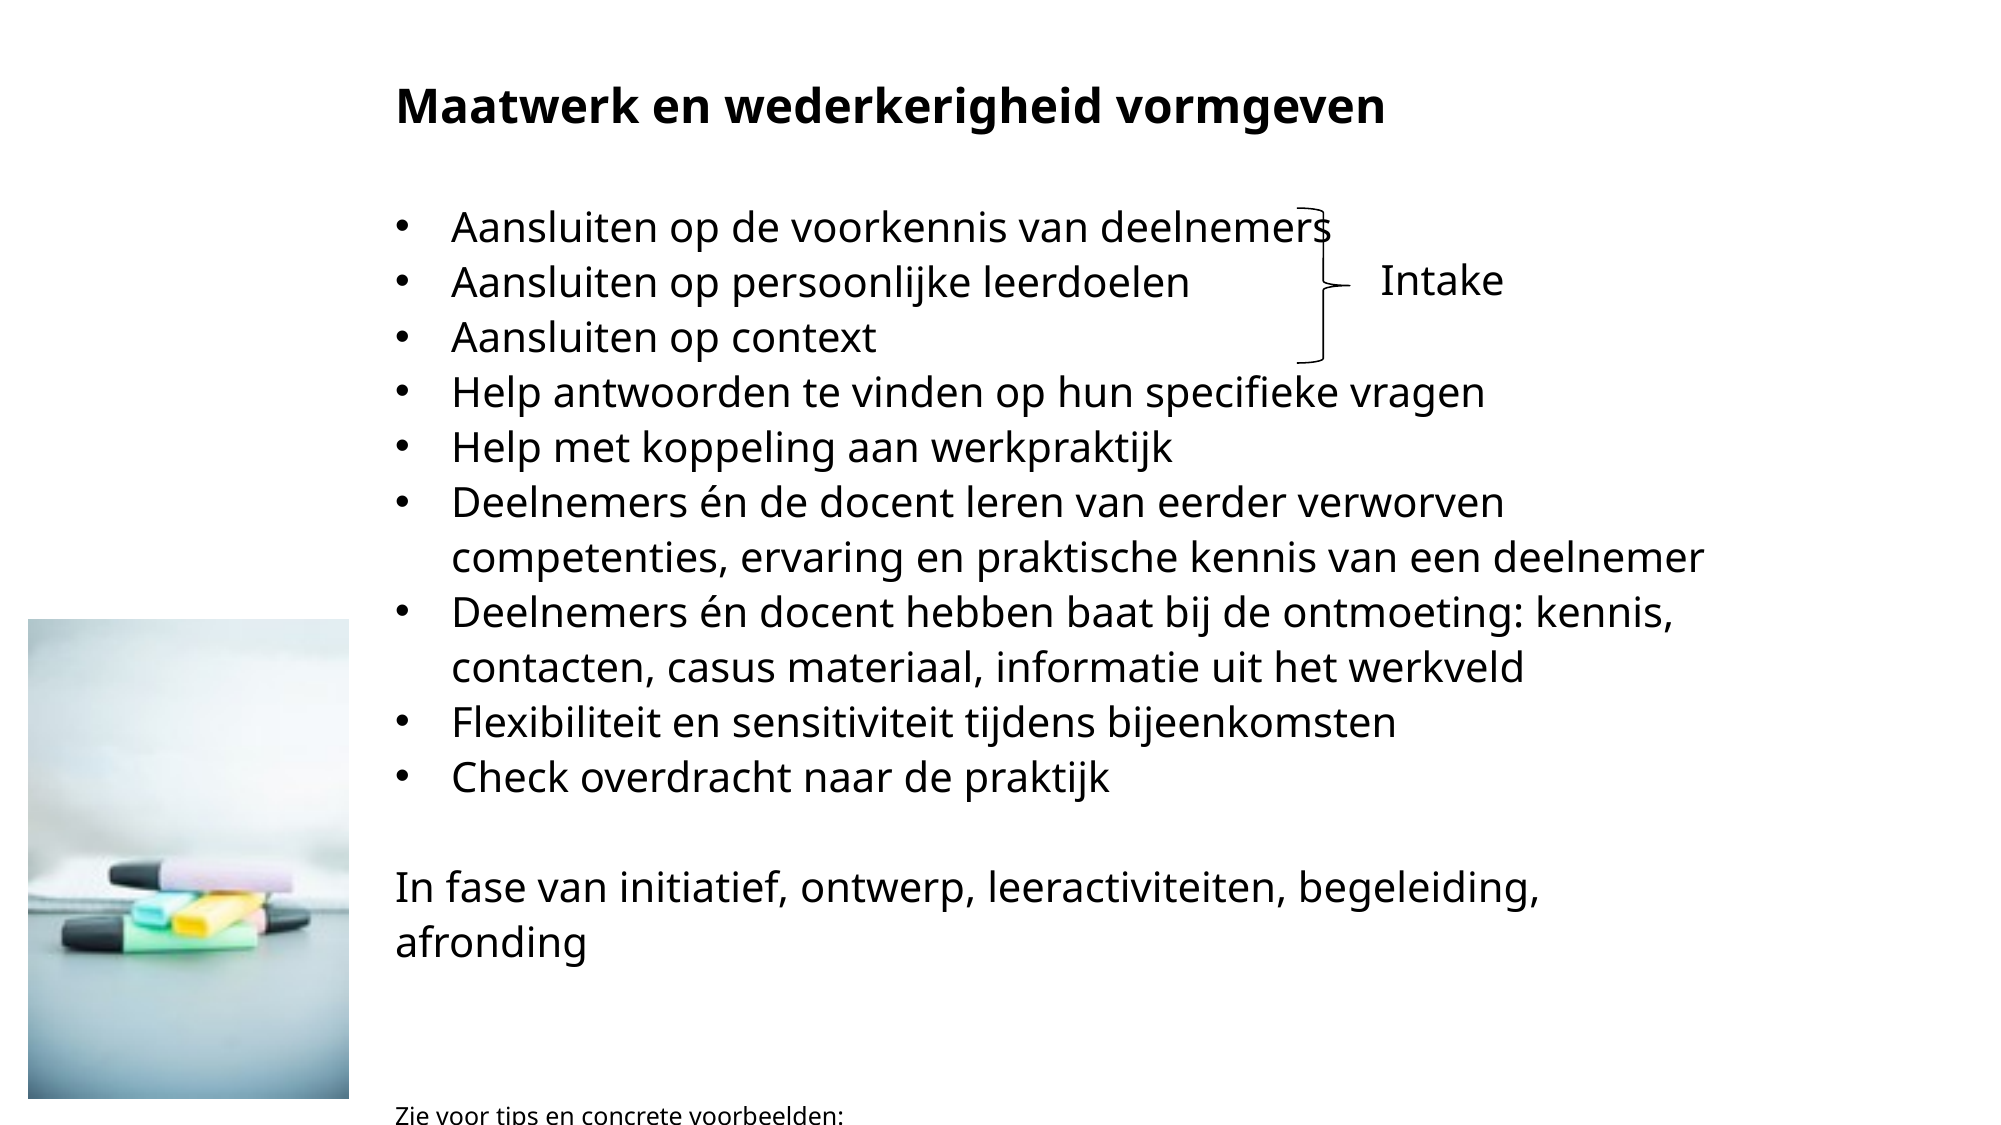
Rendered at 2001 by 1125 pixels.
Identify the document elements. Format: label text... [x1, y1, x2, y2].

title Maatwerk en wederkerigheid vormgeven [380, 68, 1621, 159]
text_box Intake [1365, 246, 1552, 325]
list Aansluiten op de voorkennis van deelnemers Aansluiten op persoonlijke leerdoelen Aansluiten op context Help antwoorden te vinden op hun specifieke vragen Help met koppeling aan werkpraktijk Deelnemers én de docent leren van eerder verworven competenties, ervaring en praktische kennis van een deelnemer Deelnemers én docent hebben baat bij de ontmoeting: kennis, contacten, casus materiaal, informatie uit het werkveld Flexibiliteit en sensitiviteit tijdens bijeenkomsten Check overdracht naar de praktijk In fase van initiatief, ontwerp, leeractiviteiten, begeleiding, afronding Zie voor tips en concrete voorbeelden: www.uu.nl/onderwijs/onderwijsadvies-training/kennisdossiers/themadossier-onderwijs-voor-professionals/aan-de-slag-met-wederkerigheid-en-maatwerk-in-onderwijs-voor-professionals [380, 188, 1754, 1099]
picture [28, 619, 349, 1099]
text_box [1296, 207, 1351, 364]
